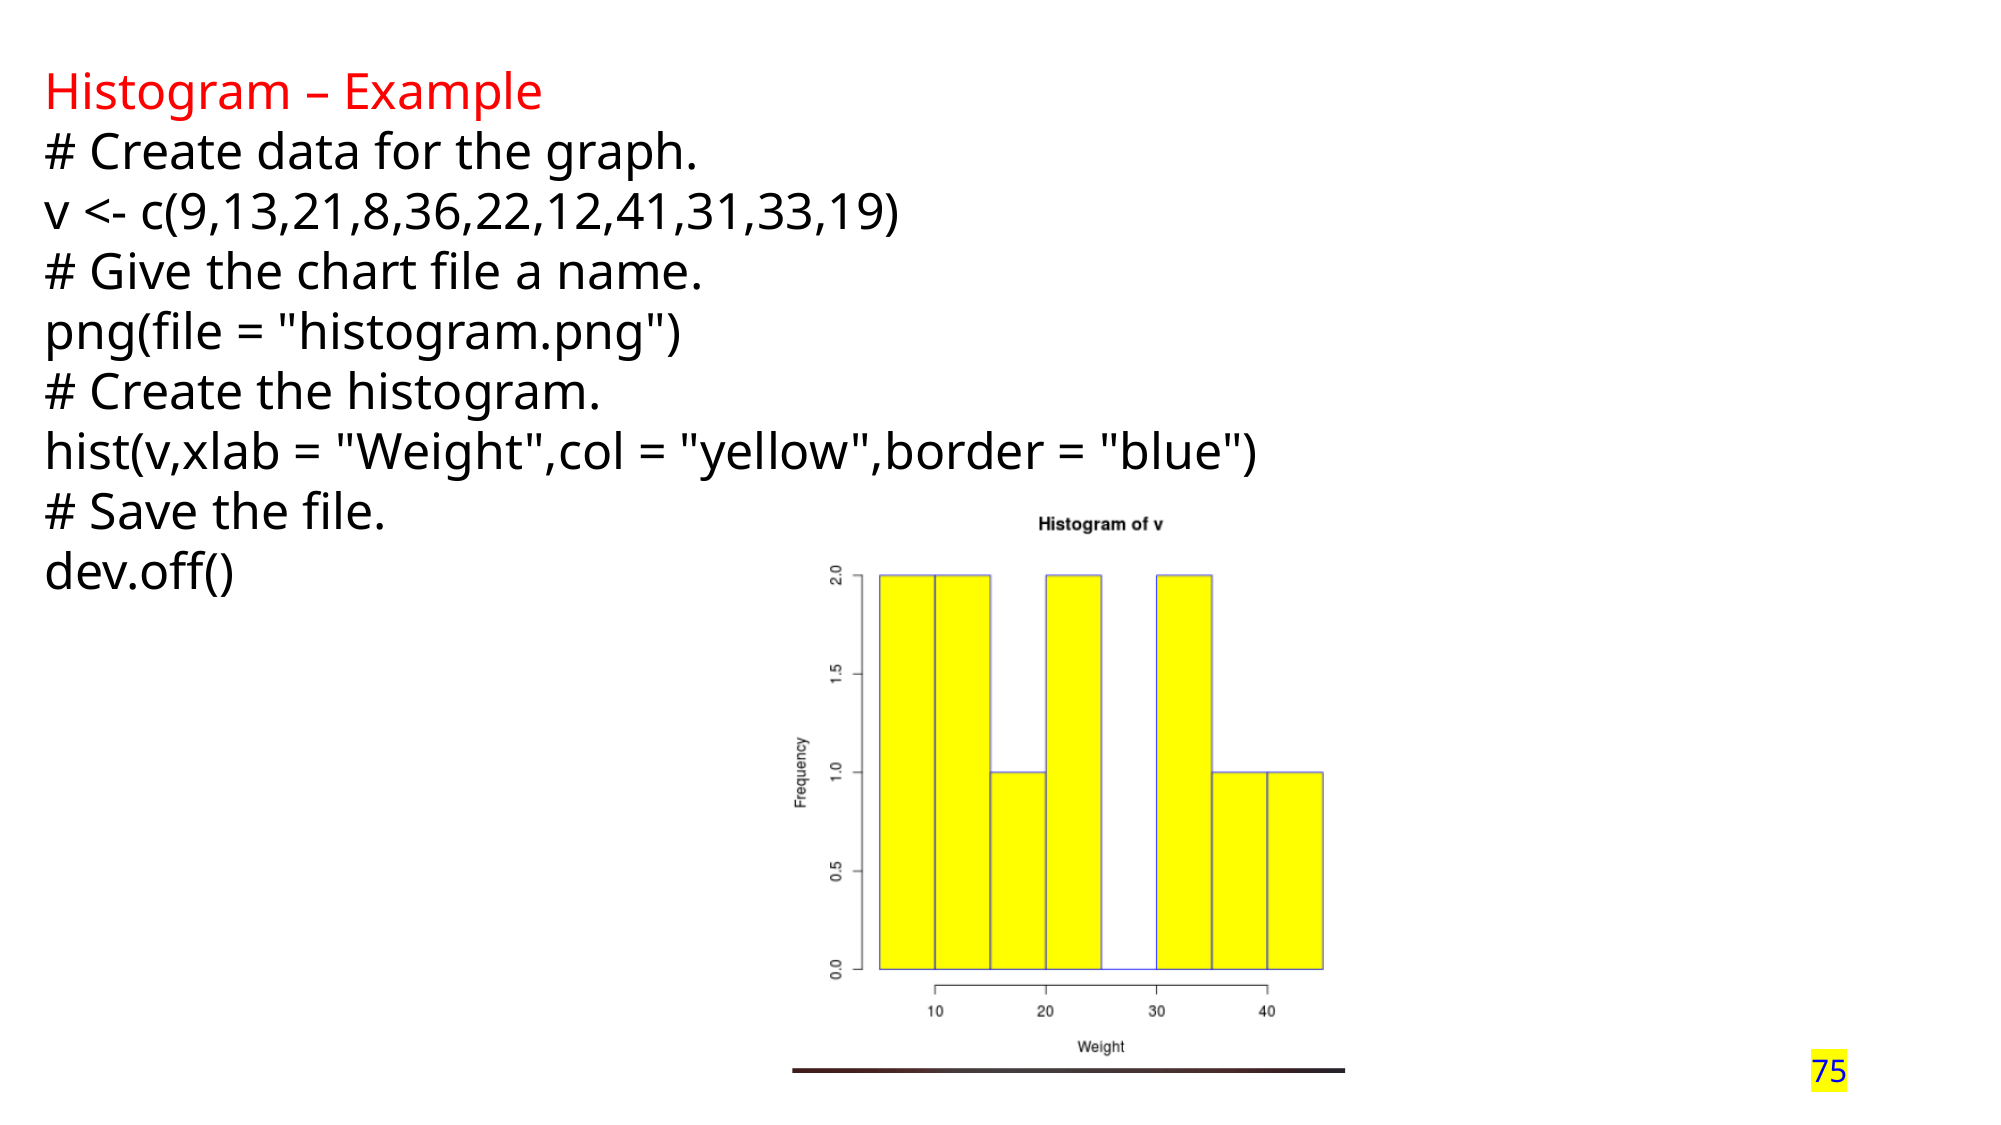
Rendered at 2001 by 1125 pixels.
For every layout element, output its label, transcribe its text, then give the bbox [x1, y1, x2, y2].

slide_number 75 [1412, 1042, 1863, 1103]
text_box Histogram – Example # Create data for the graph. v <- c(9,13,21,8,36,22,12,41,31,33,19) # Give the chart file a name. png(file = "histogram.png") # Create the histogram. hist(v,xlab = "Weight",col = "yellow",border = "blue") # Save the file. dev.off() [30, 52, 1946, 607]
picture [792, 512, 1346, 1073]
